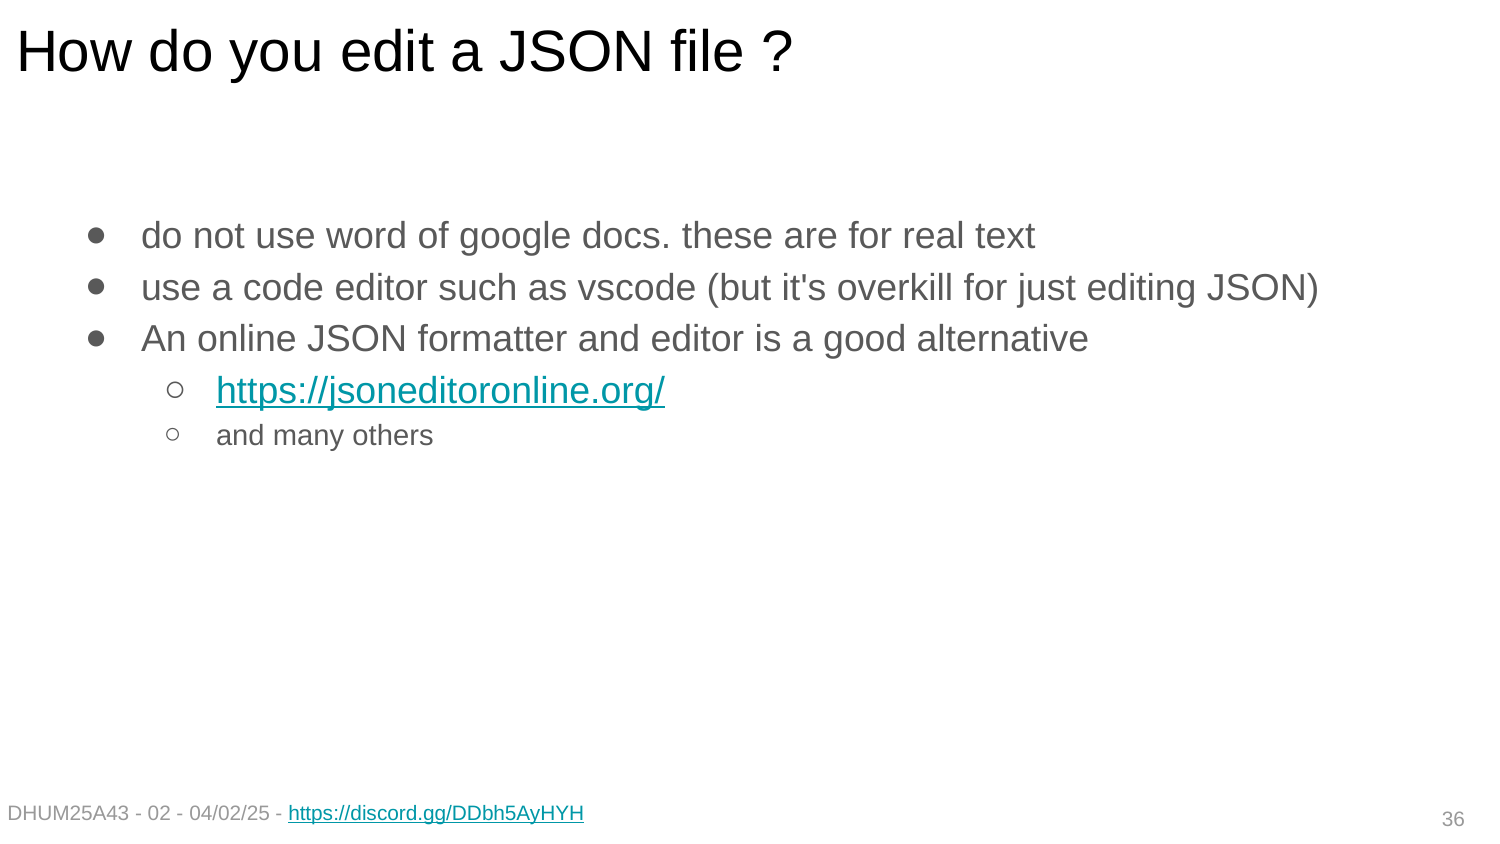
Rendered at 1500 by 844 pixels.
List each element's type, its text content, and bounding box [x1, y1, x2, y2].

title How do you edit a JSON file ? [1, 0, 1399, 169]
list do not use word of google docs. these are for real text use a code editor such as vscode (but it's overkill for just editing JSON) An online JSON formatter and editor is a good alternative https://jsoneditoronline.org/ and many others [51, 189, 1449, 694]
